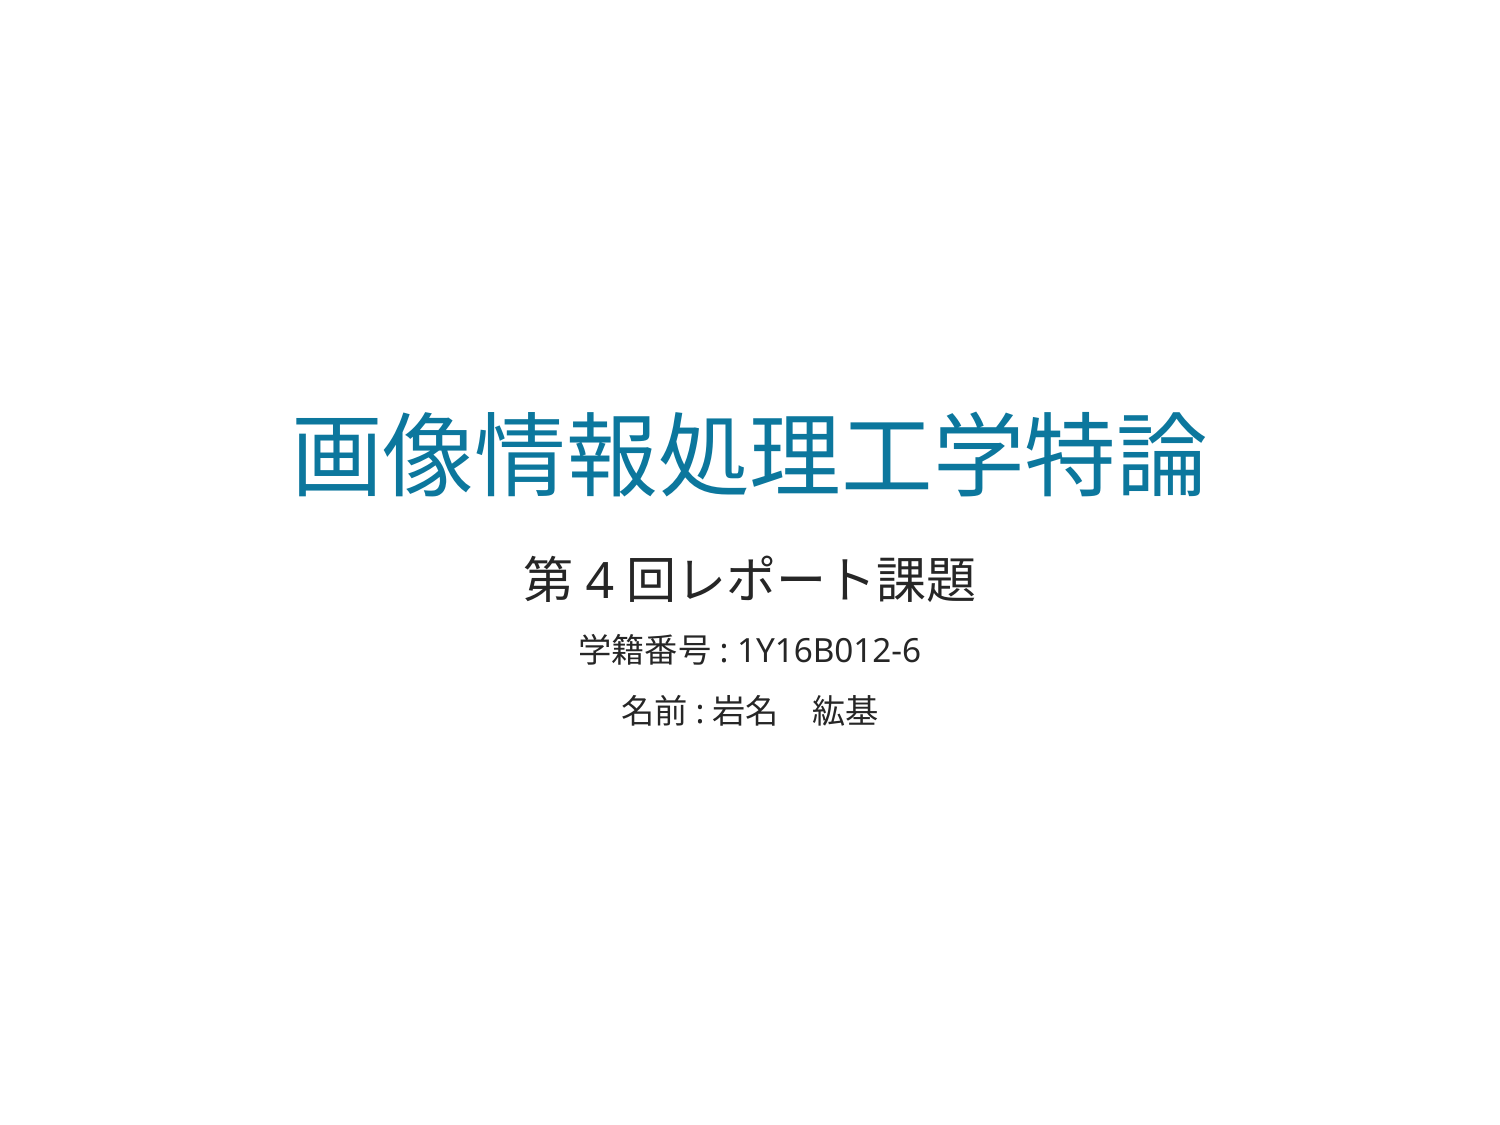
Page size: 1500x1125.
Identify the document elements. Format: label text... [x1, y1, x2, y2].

title 画像情報処理工学特論 [112, 125, 1388, 518]
subtitle 第4回レポート課題 学籍番号: 1Y16B012-6 名前:岩名 紘基 [187, 540, 1313, 813]
